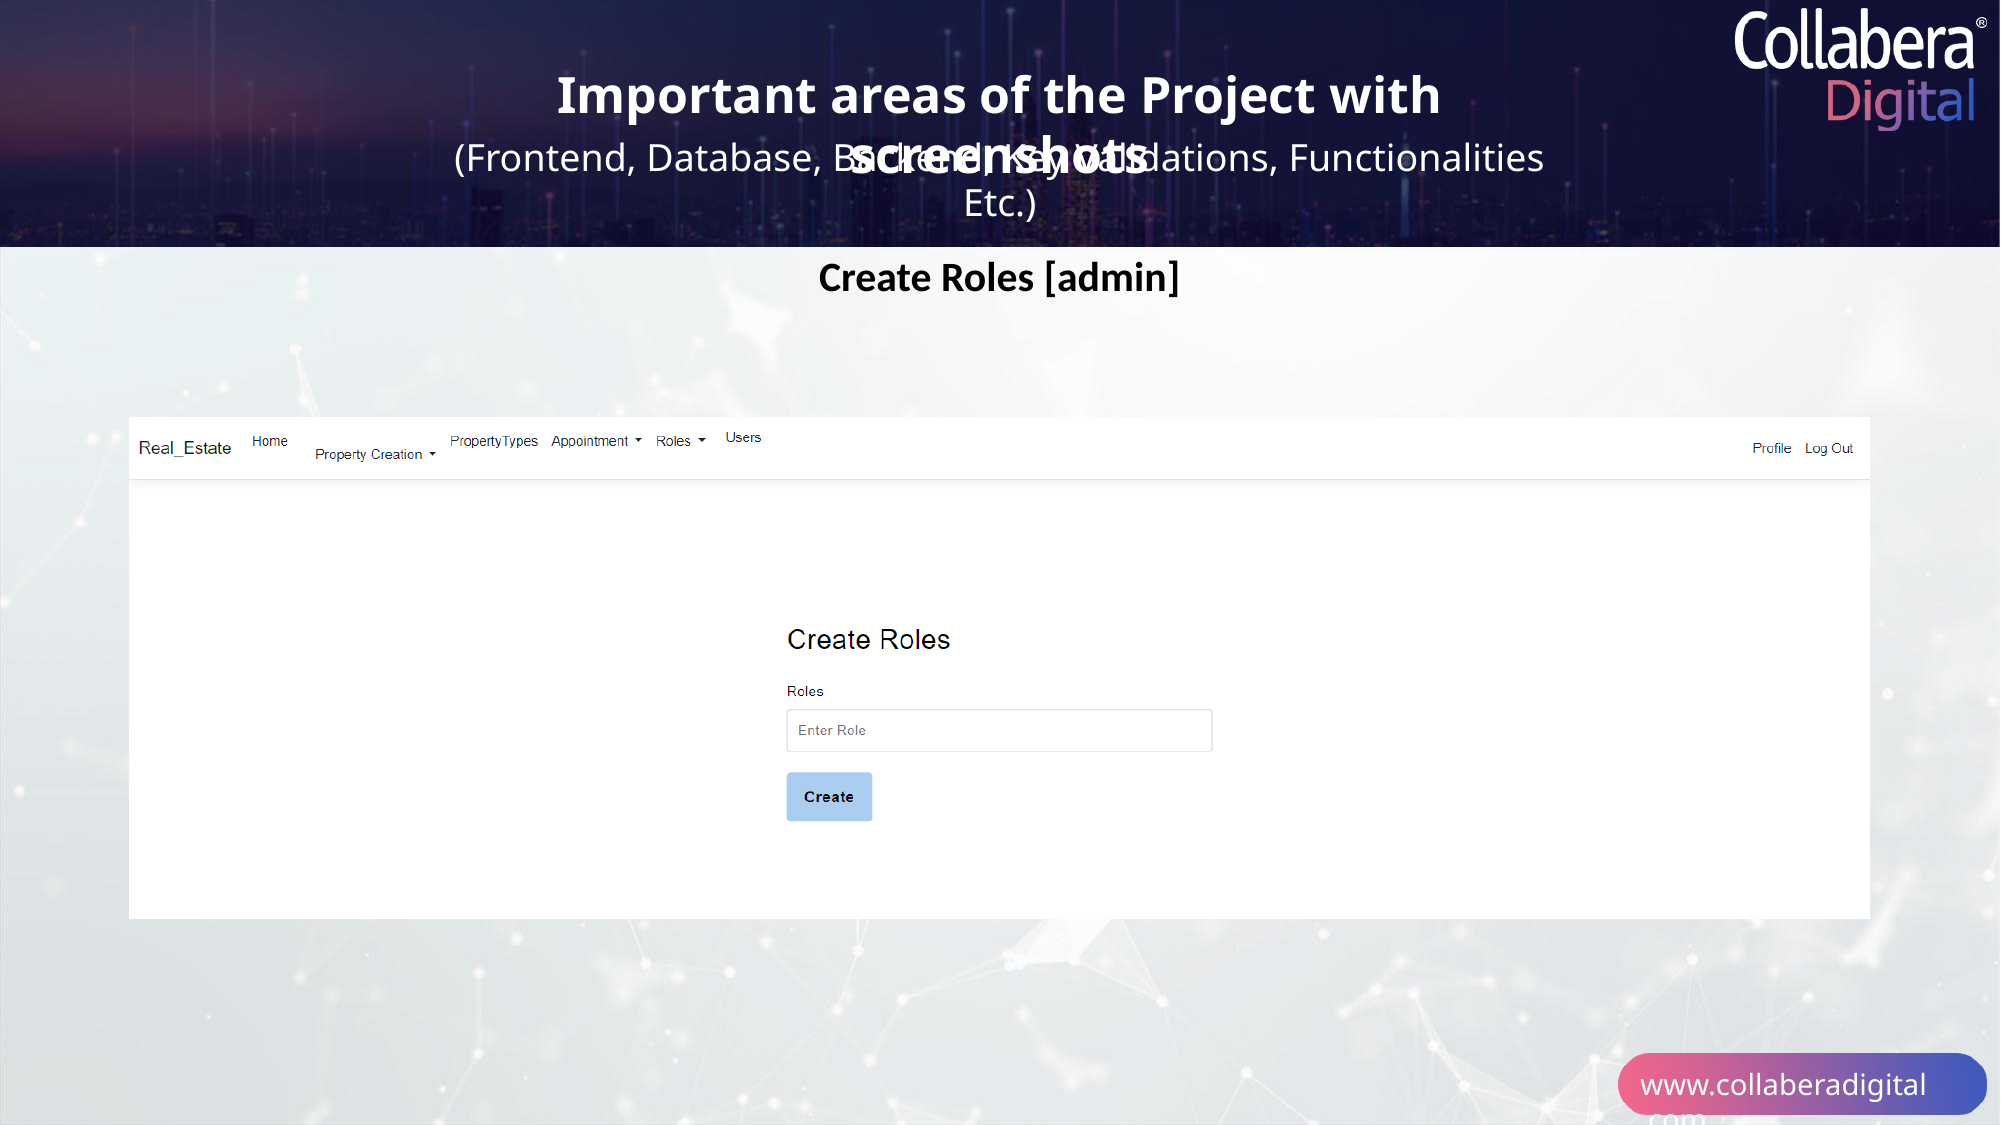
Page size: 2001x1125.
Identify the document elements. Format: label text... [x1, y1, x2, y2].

text_box Important areas of the Project with screenshots [405, 56, 1594, 192]
picture [1694, 1116, 1701, 1125]
text_box (Frontend, Database, Backend, Key Validations, Functionalities Etc.) [406, 126, 1594, 232]
text_box Create Roles [admin] [770, 234, 1230, 315]
picture [1684, 1116, 1691, 1125]
picture [0, 0, 2000, 1125]
picture [1666, 1116, 1675, 1125]
